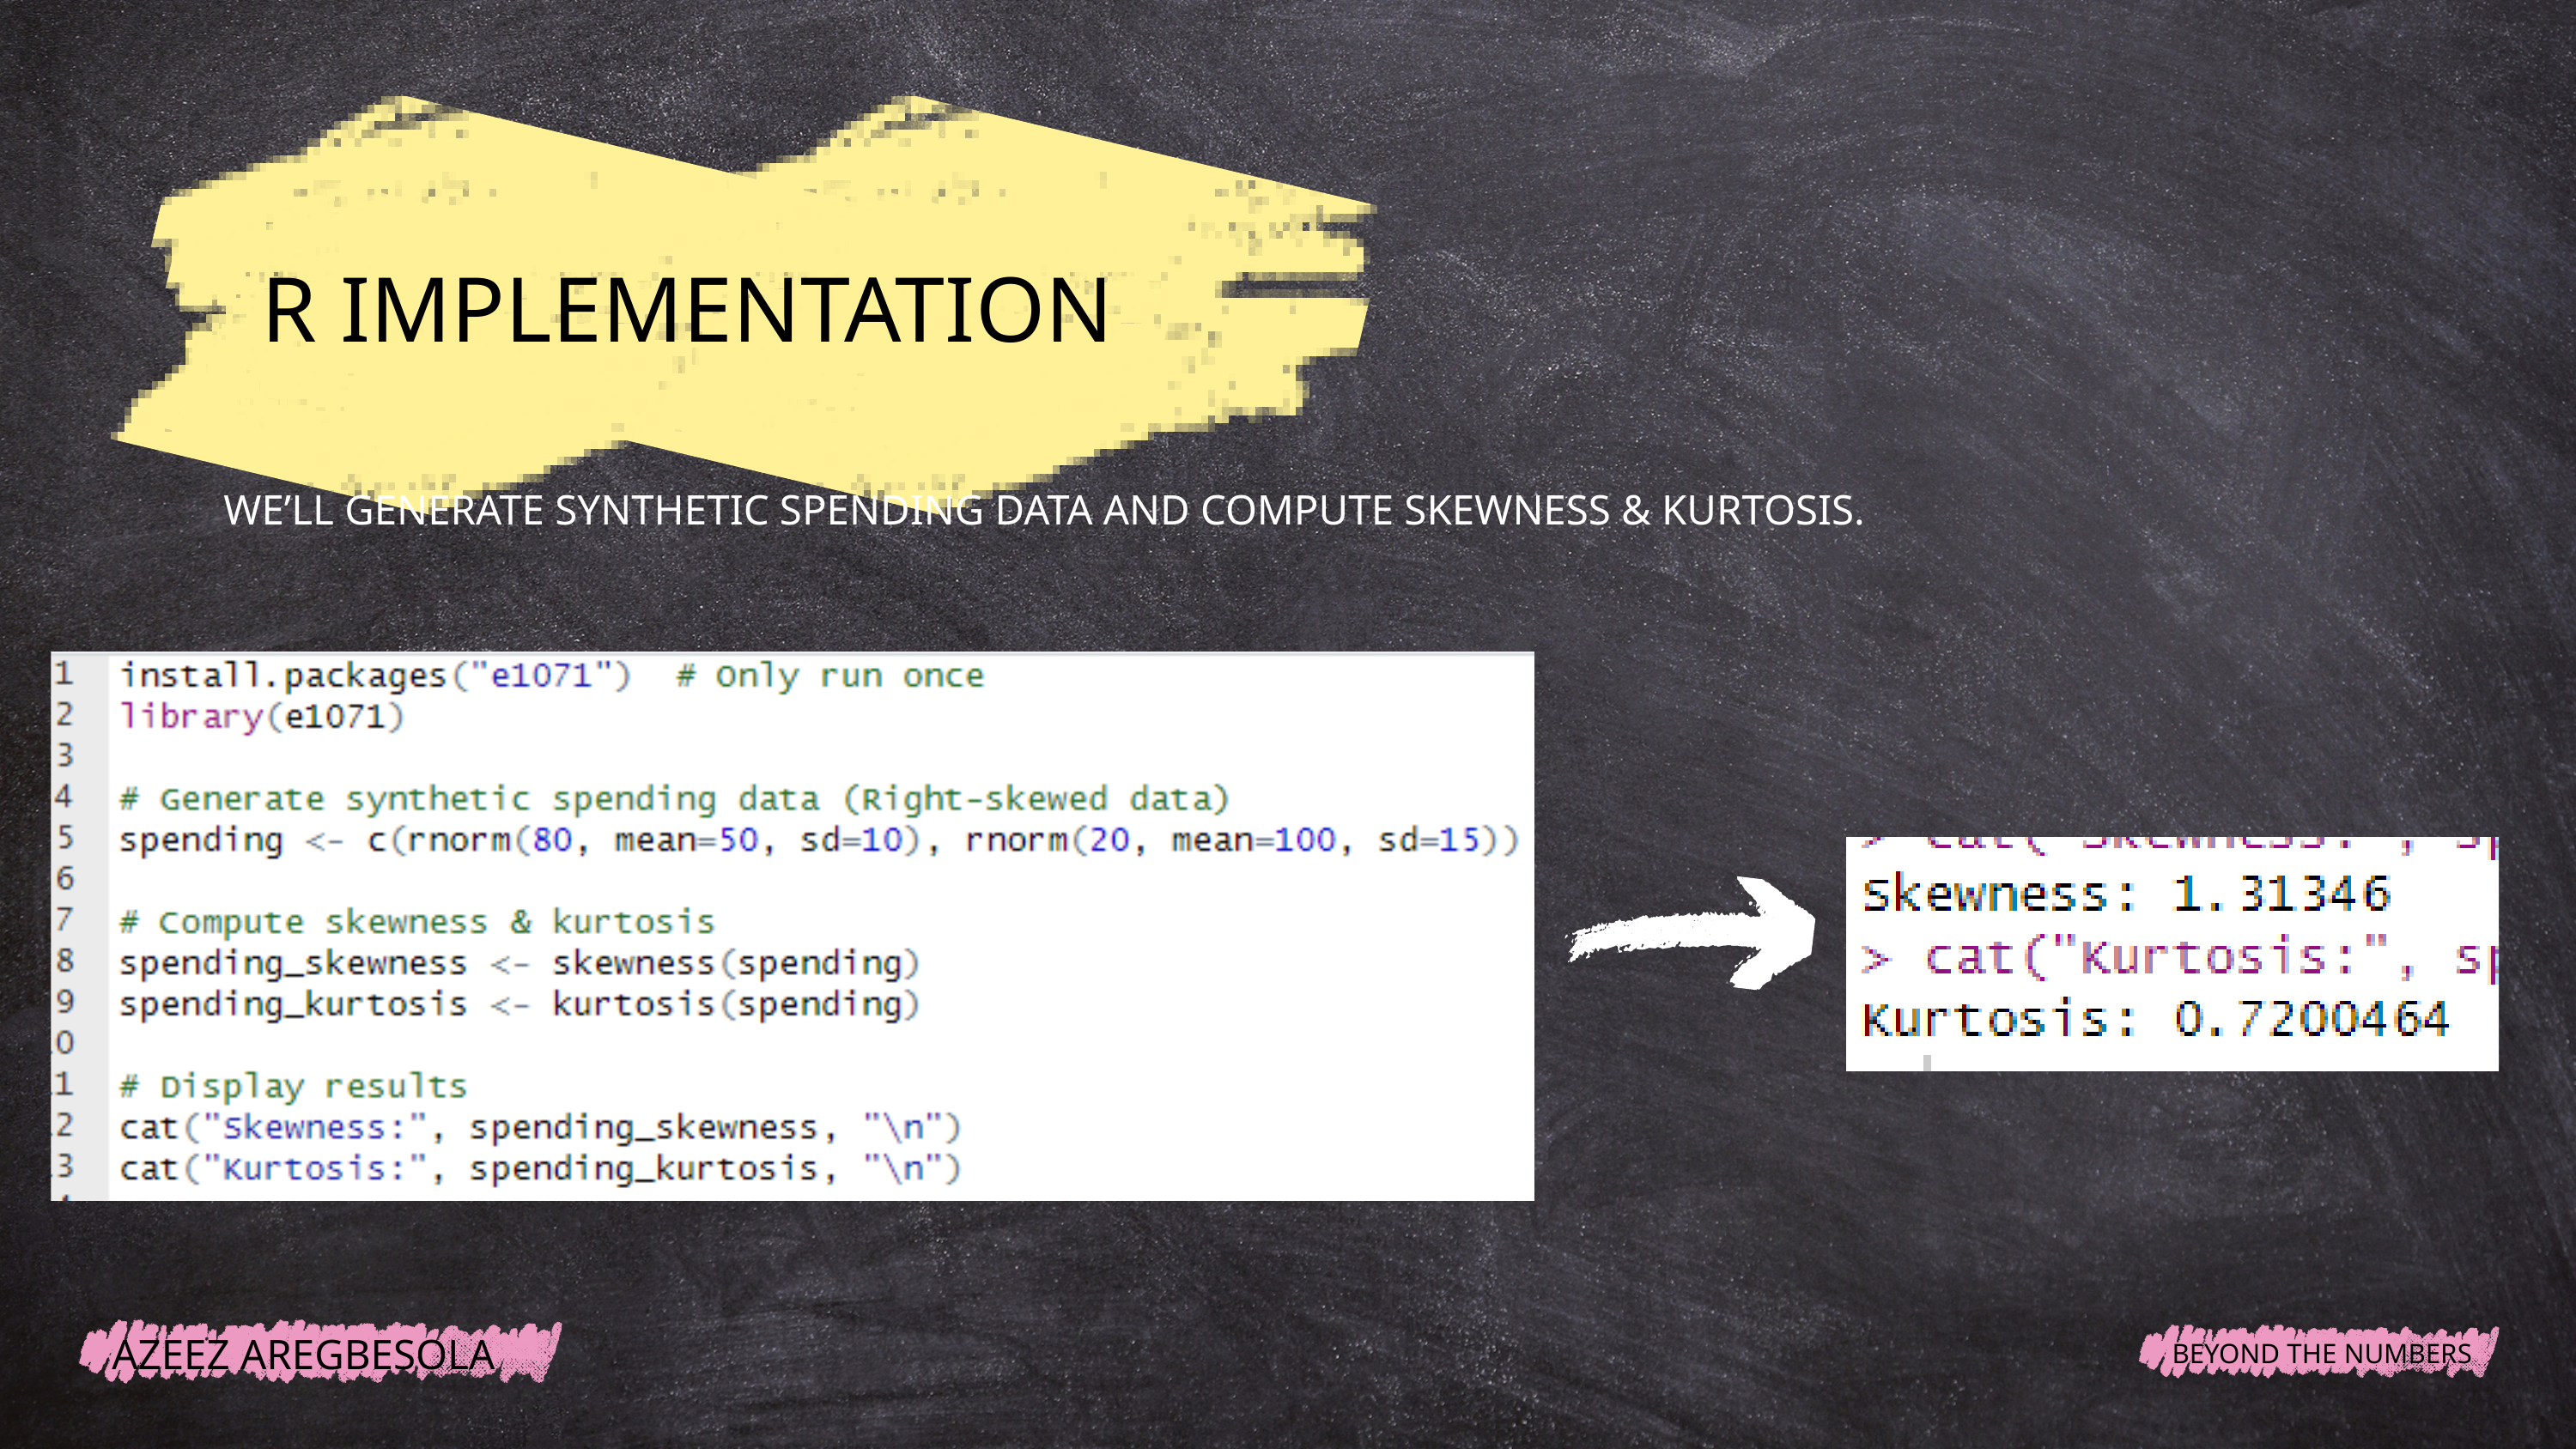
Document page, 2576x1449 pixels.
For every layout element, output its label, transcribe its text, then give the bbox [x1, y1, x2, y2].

text_box [2138, 1324, 2409, 1339]
text_box [1561, 857, 1820, 997]
text_box [2409, 1324, 2500, 1379]
text_box [1130, 361, 1356, 488]
text_box [2138, 1369, 2409, 1379]
text_box AZEEZ AREGBESOLA [112, 1332, 738, 1378]
text_box [51, 652, 1534, 1202]
text_box [1846, 837, 2500, 1071]
text_box [643, 361, 1160, 488]
text_box [105, 46, 681, 488]
text_box [78, 1319, 240, 1384]
text_box WE’LL GENERATE SYNTHETIC SPENDING DATA AND COMPUTE SKEWNESS & KURTOSIS. [168, 488, 1922, 533]
text_box [1017, 533, 1315, 600]
text_box [240, 1319, 562, 1332]
text_box [620, 442, 816, 488]
text_box [679, 149, 1183, 269]
text_box [240, 1378, 562, 1384]
text_box [0, 0, 2576, 1449]
text_box R IMPLEMENTATION [261, 269, 1637, 361]
text_box BEYOND THE NUMBERS [1835, 1339, 2473, 1369]
text_box [615, 361, 920, 488]
text_box [655, 46, 1392, 269]
text_box [133, 149, 658, 488]
text_box [507, 533, 805, 600]
